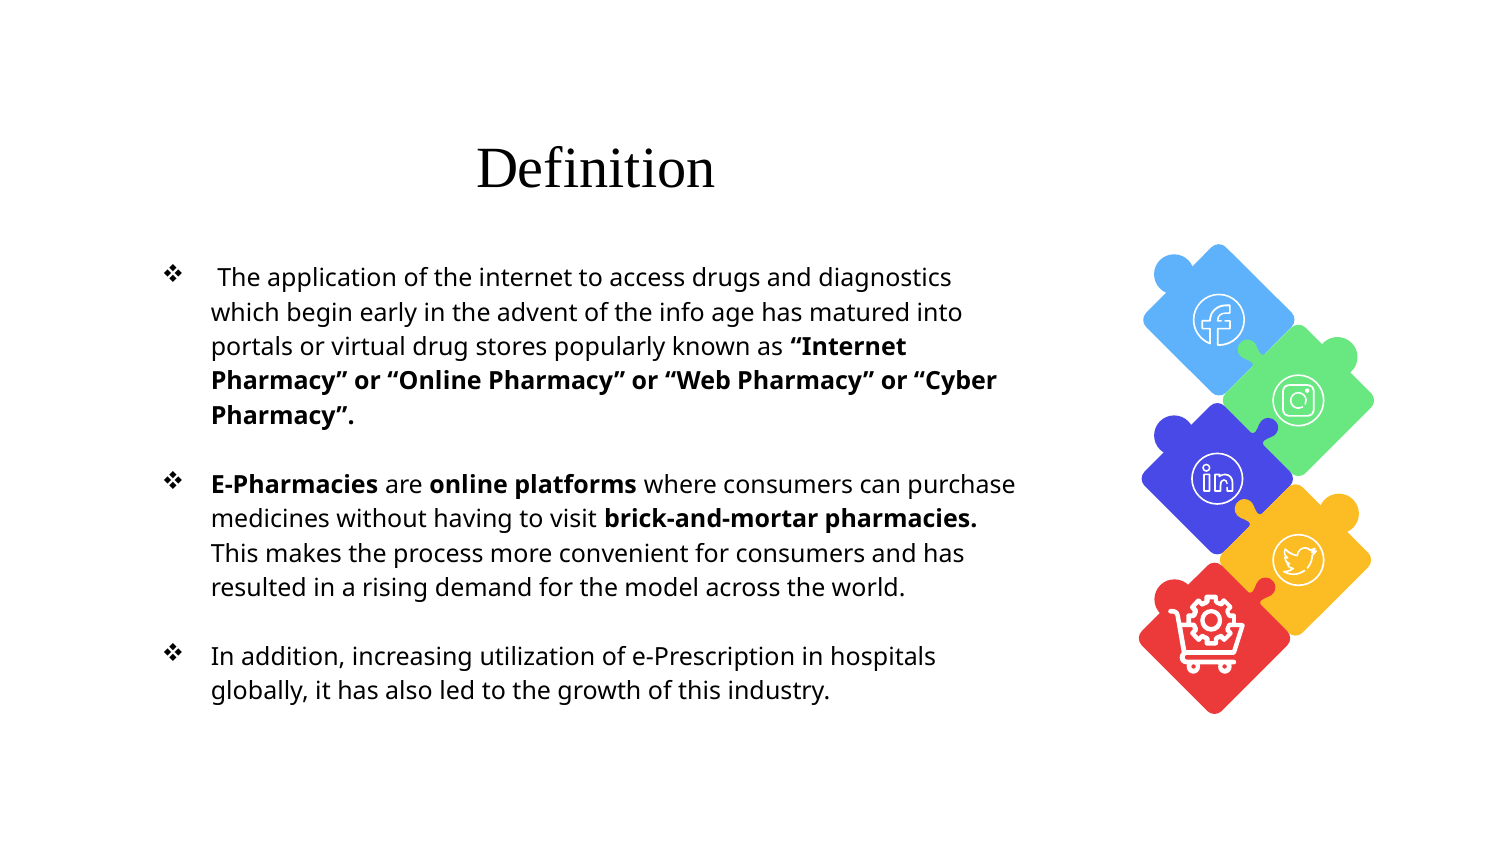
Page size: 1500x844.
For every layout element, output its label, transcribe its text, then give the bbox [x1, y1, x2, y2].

text_box The application of the internet to access drugs and diagnostics which begin early in the advent of the info age has matured into portals or virtual drug stores popularly known as “Internet Pharmacy” or “Online Pharmacy” or “Web Pharmacy” or “Cyber Pharmacy”. E-Pharmacies are online platforms where consumers can purchase medicines without having to visit brick-and-mortar pharmacies. This makes the process more convenient for consumers and has resulted in a rising demand for the model across the world. In addition, increasing utilization of e-Prescription in hospitals globally, it has also led to the growth of this industry. [120, 242, 1035, 724]
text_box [1167, 594, 1246, 674]
text_box Definition [18, 114, 1175, 194]
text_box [1137, 243, 1376, 715]
